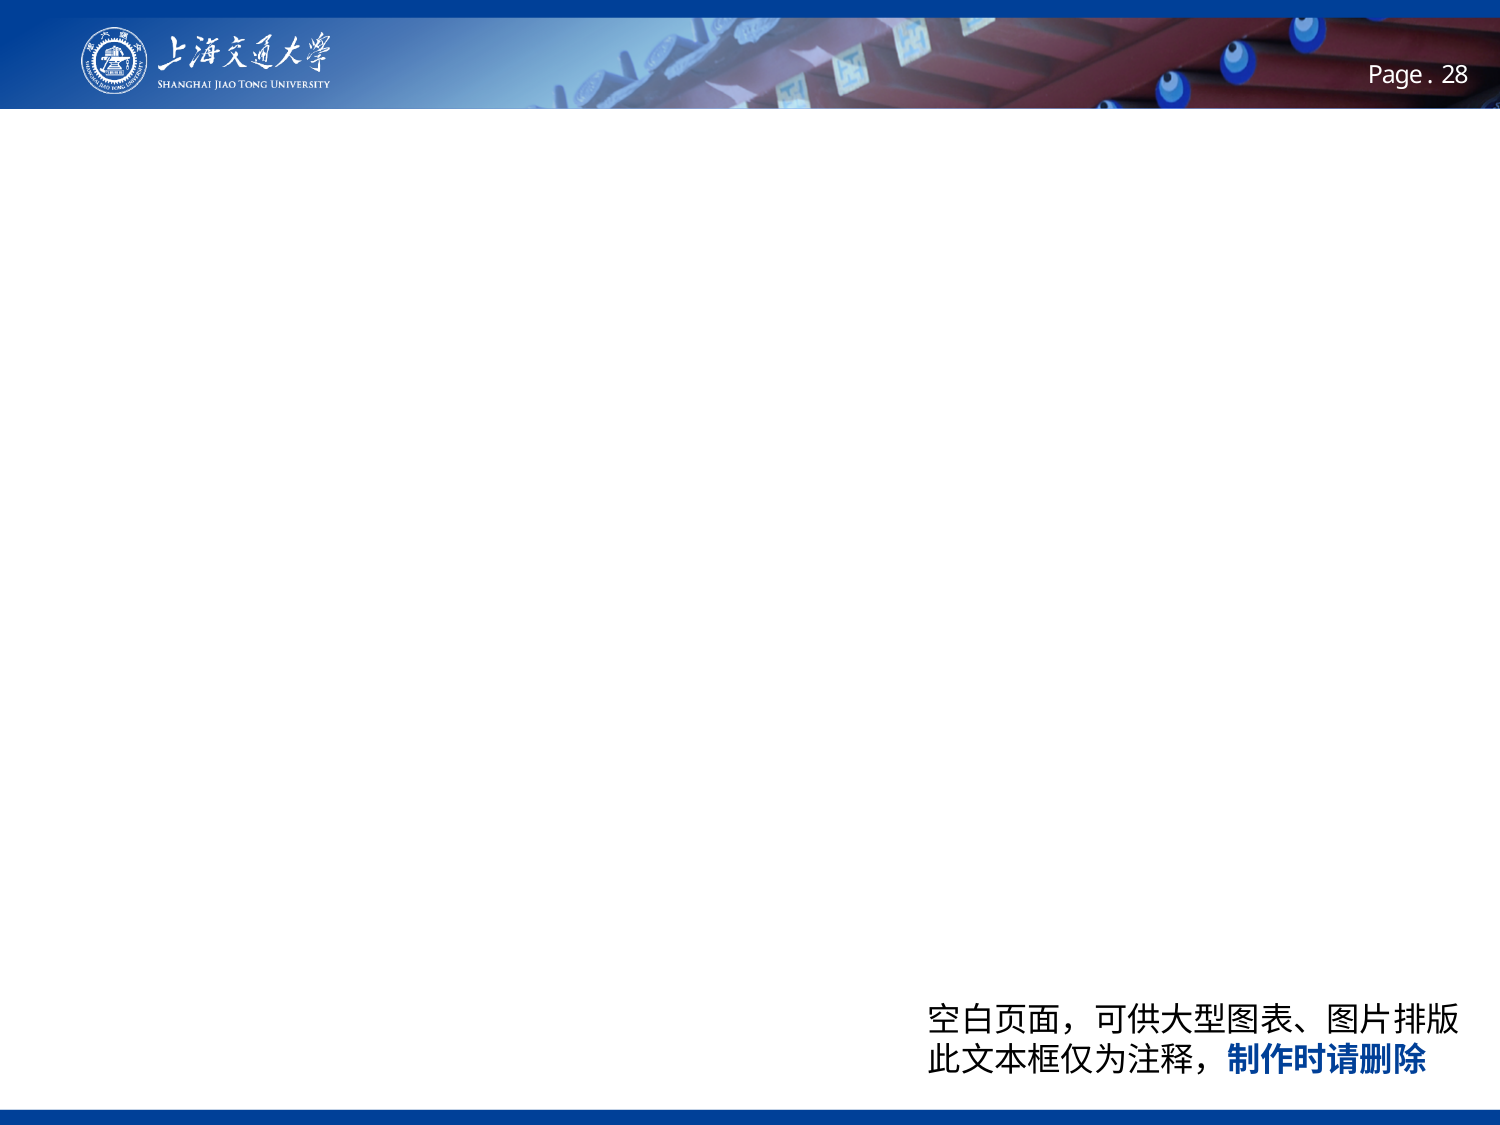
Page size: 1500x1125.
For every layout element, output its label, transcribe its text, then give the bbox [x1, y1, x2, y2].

picture [0, 18, 1500, 109]
slide_number 28 [1426, 51, 1487, 97]
text_box 空白页面，可供大型图表、图片排版 此文本框仅为注释，制作时请删除 [913, 990, 1475, 1086]
